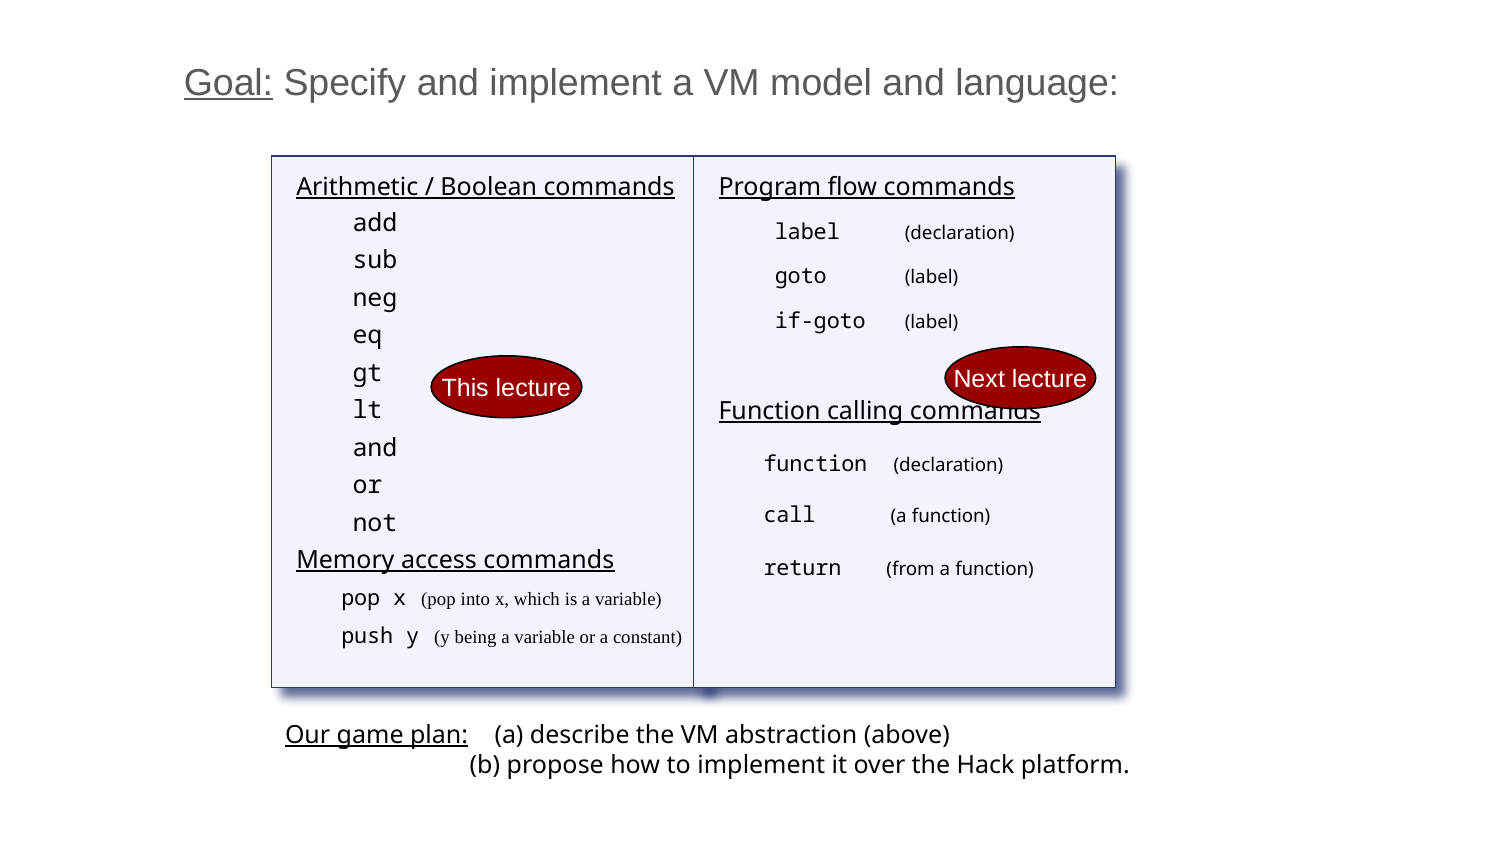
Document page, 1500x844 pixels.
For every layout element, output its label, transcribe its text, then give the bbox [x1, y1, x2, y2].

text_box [431, 346, 1096, 419]
text_box Arithmetic / Boolean commands add sub neg eq gt lt and or not Memory access commands pop x (pop into x, which is a variable) push y (y being a variable or a constant) [271, 156, 693, 688]
list Goal: Specify and implement a VM model and language: [149, 25, 1262, 129]
text_box Our game plan: (a) describe the VM abstraction (above) (b) propose how to implement it over the Hack platform. [273, 712, 1182, 828]
text_box Program flow commands label (declaration) goto (label) if-goto (label) Function calling commands function (declaration) call (a function) return (from a function) [693, 156, 1116, 688]
